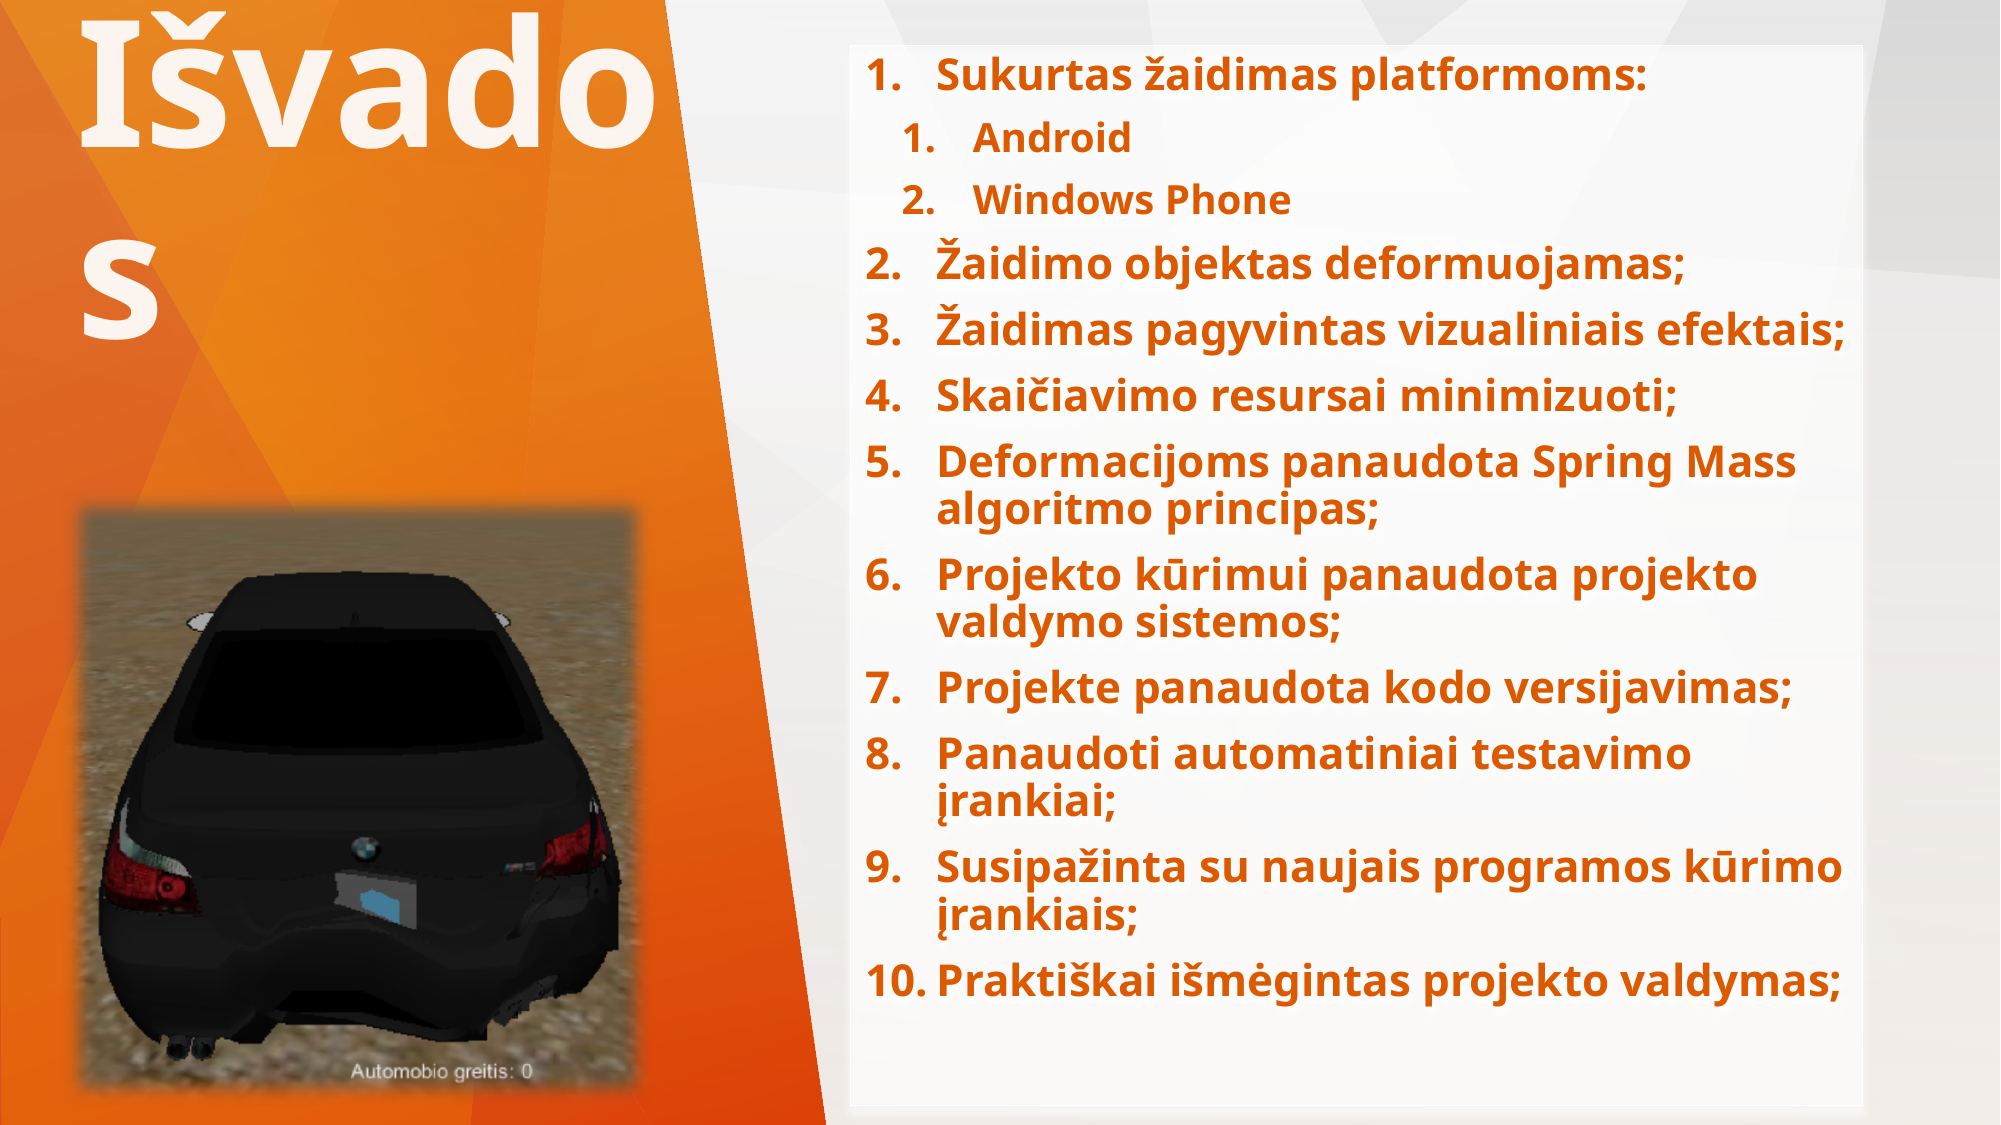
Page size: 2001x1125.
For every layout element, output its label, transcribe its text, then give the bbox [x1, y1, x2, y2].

list Sukurtas žaidimas platformoms: Android Windows Phone Žaidimo objektas deformuojamas; Žaidimas pagyvintas vizualiniais efektais; Skaičiavimo resursai minimizuoti; Deformacijoms panaudota Spring Mass algoritmo principas; Projekto kūrimui panaudota projekto valdymo sistemos; Projekte panaudota kodo versijavimas; Panaudoti automatiniai testavimo įrankiai; Susipažinta su naujais programos kūrimo įrankiais; Praktiškai išmėgintas projekto valdymas; [850, 45, 1863, 1106]
title Išvados [61, 122, 707, 385]
picture [61, 489, 654, 1106]
